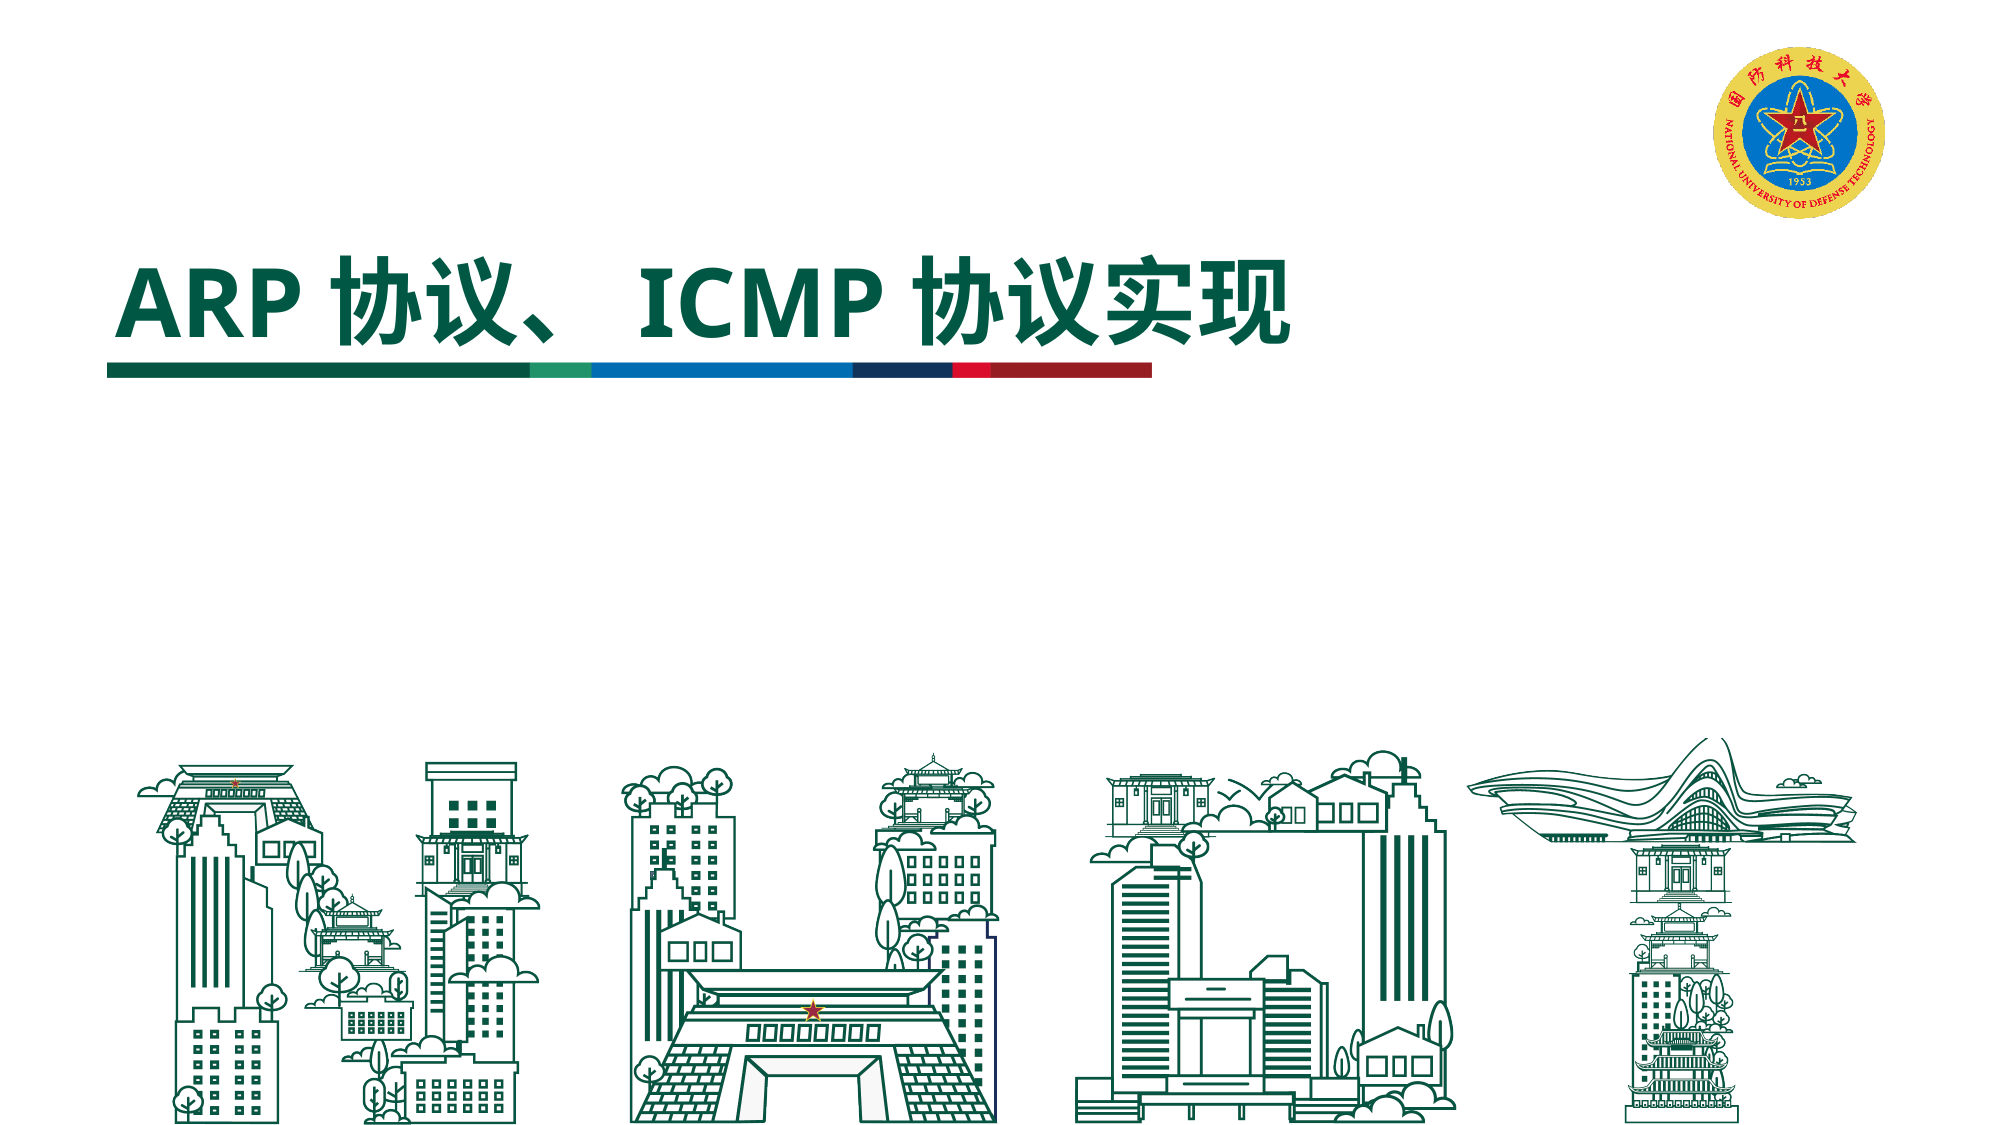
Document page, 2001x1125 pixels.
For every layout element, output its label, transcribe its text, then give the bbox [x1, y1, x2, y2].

picture [107, 366, 1152, 378]
title ARP协议、ICMP协议实现 [100, 109, 1325, 366]
picture [1679, 37, 1919, 228]
picture [47, 738, 1938, 1125]
